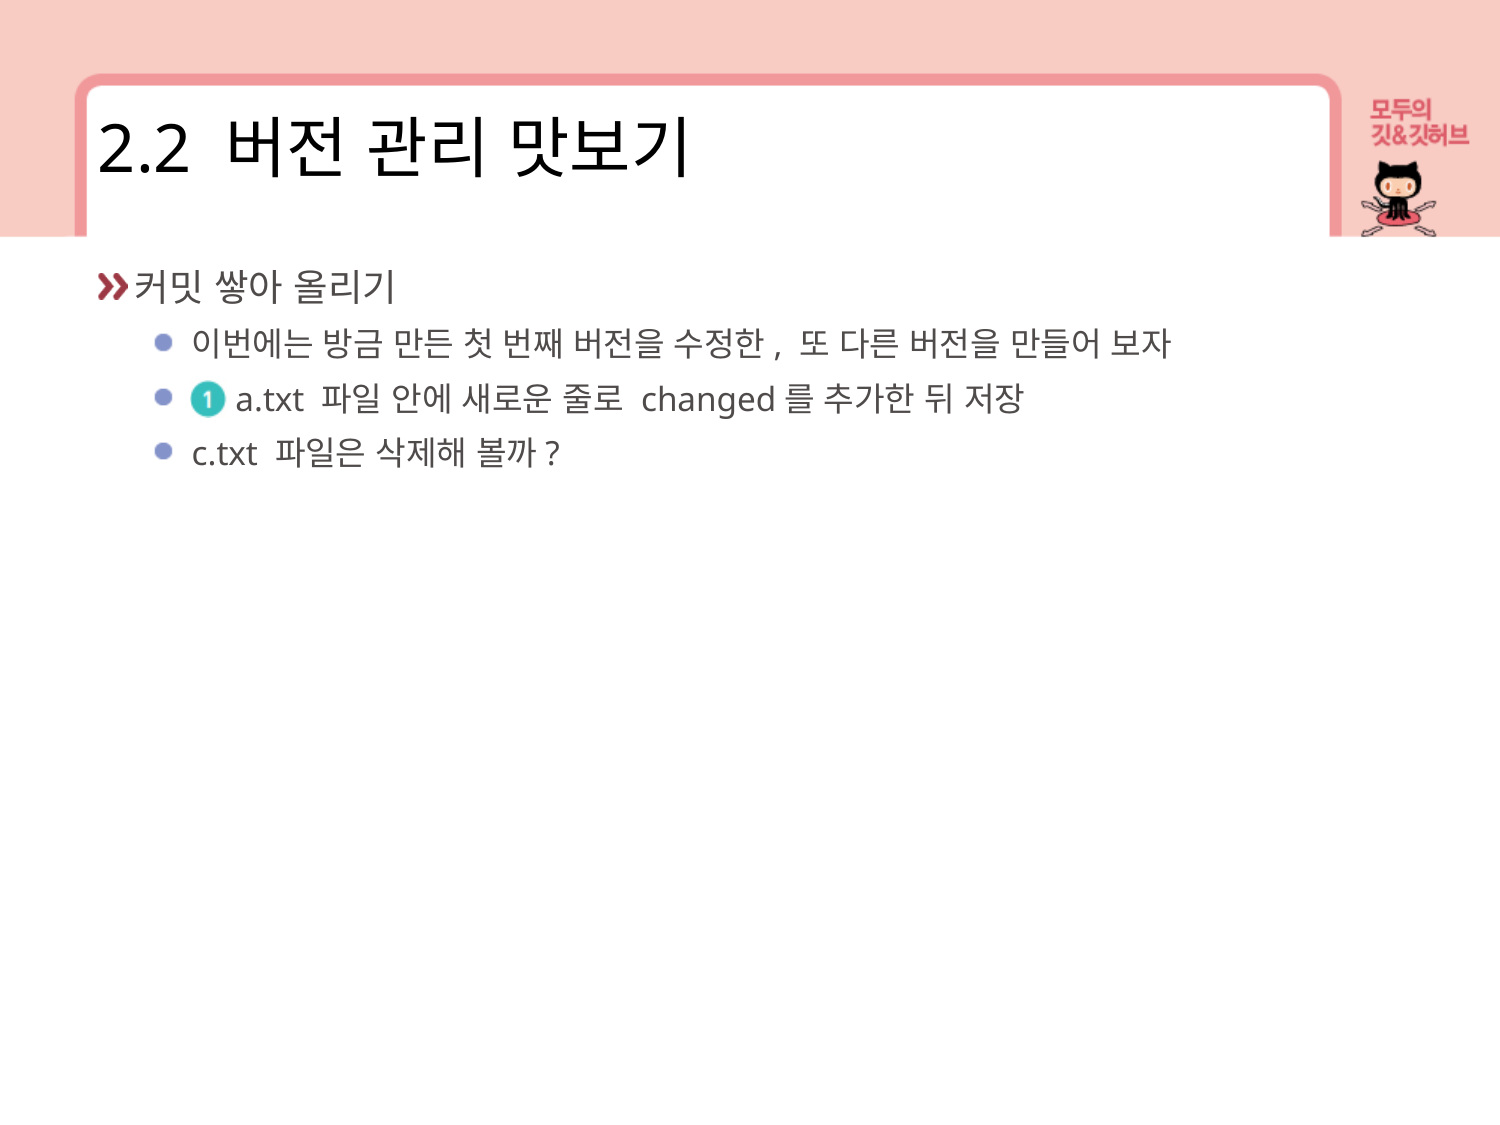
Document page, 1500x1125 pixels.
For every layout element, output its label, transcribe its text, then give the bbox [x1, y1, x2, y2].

picture [0, 0, 1500, 1125]
text_box 2.2 버전 관리 맛보기 [82, 61, 1413, 193]
text_box 커밋 쌓아 올리기 이번에는 방금 만든 첫 번째 버전을 수정한, 또 다른 버전을 만들어 보자 a.txt 파일 안에 새로운 줄로 changed를 추가한 뒤 저장 c.txt 파일은 삭제해 볼까? [82, 252, 1413, 1067]
